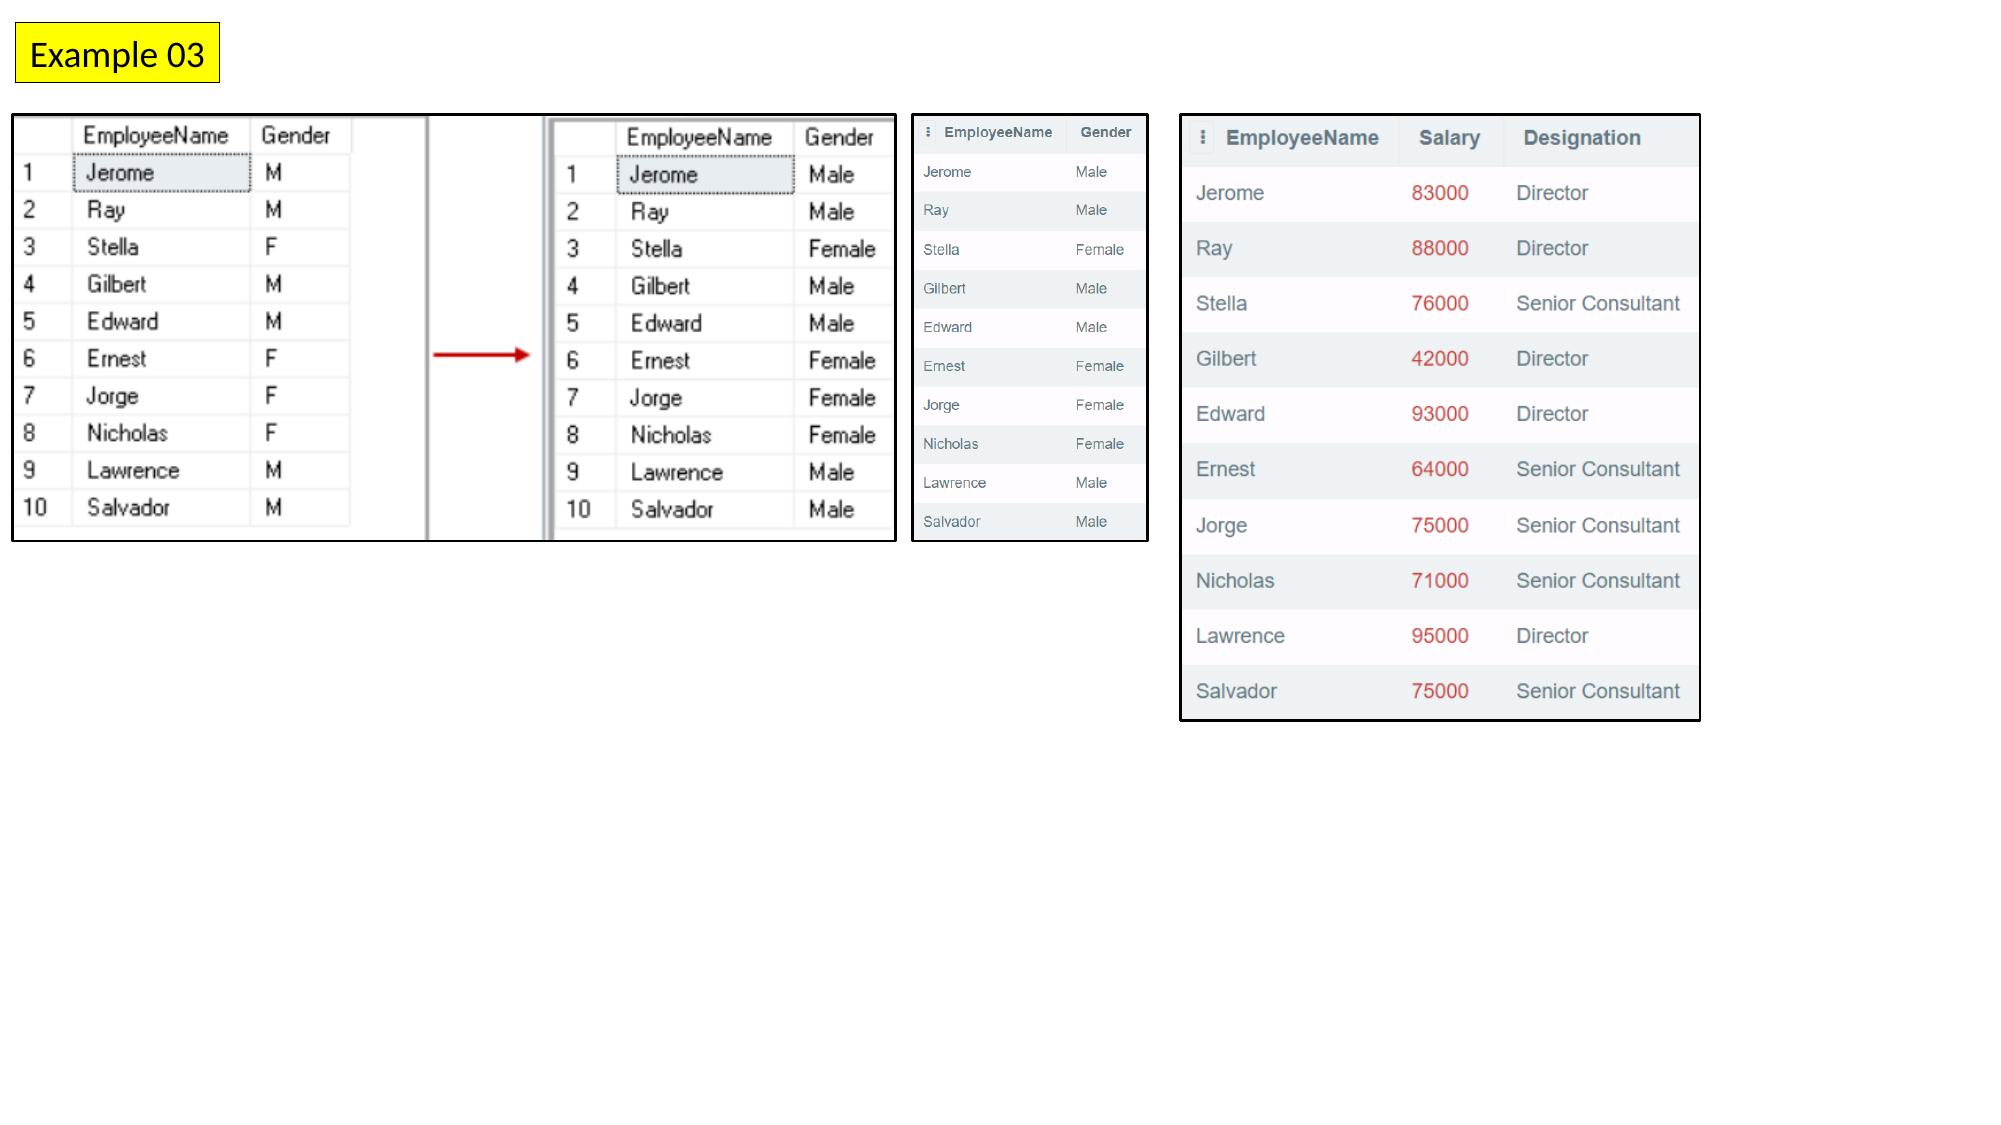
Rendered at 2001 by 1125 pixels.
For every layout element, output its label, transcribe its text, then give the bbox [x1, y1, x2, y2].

picture [1181, 115, 1699, 719]
picture [13, 115, 895, 540]
picture [913, 115, 1147, 540]
text_box Example 03 [15, 22, 220, 83]
